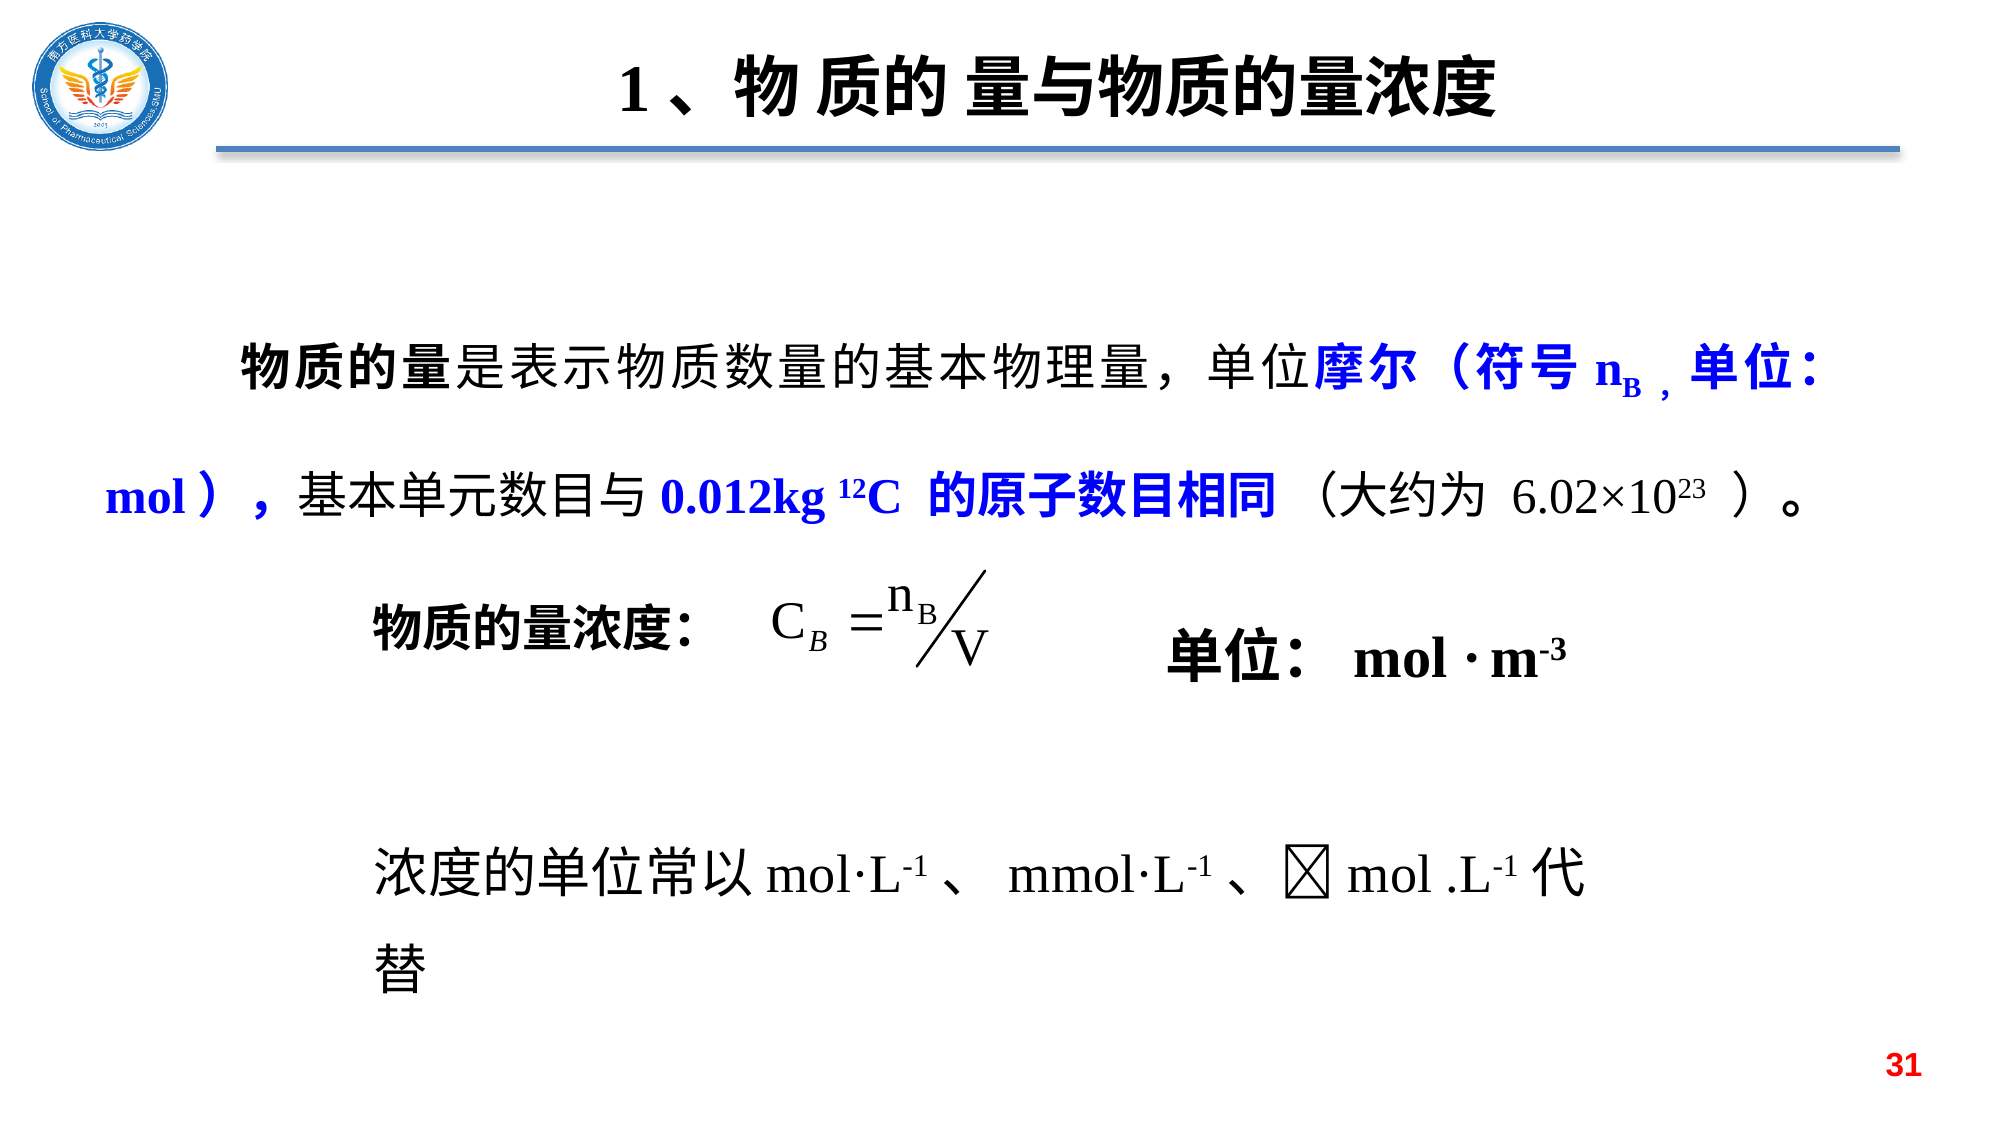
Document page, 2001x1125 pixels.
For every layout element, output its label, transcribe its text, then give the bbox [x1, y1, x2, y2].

text_box 物质的量是表示物质数量的基本物理量，单位摩尔（符号nB，单位：mol），基本单元数目与0.012kg 12C 的原子数目相同 （大约为 6.02×1023 ）。 [90, 259, 1875, 531]
text_box 浓度的单位常以mol·L-1、mmol·L-1、mol .L-1代替 [359, 798, 1637, 1009]
title 1、物 质的 量与物质的量浓度 [216, 20, 1901, 150]
picture [32, 22, 168, 151]
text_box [354, 558, 1646, 692]
slide_number 31 [1587, 1032, 1938, 1093]
